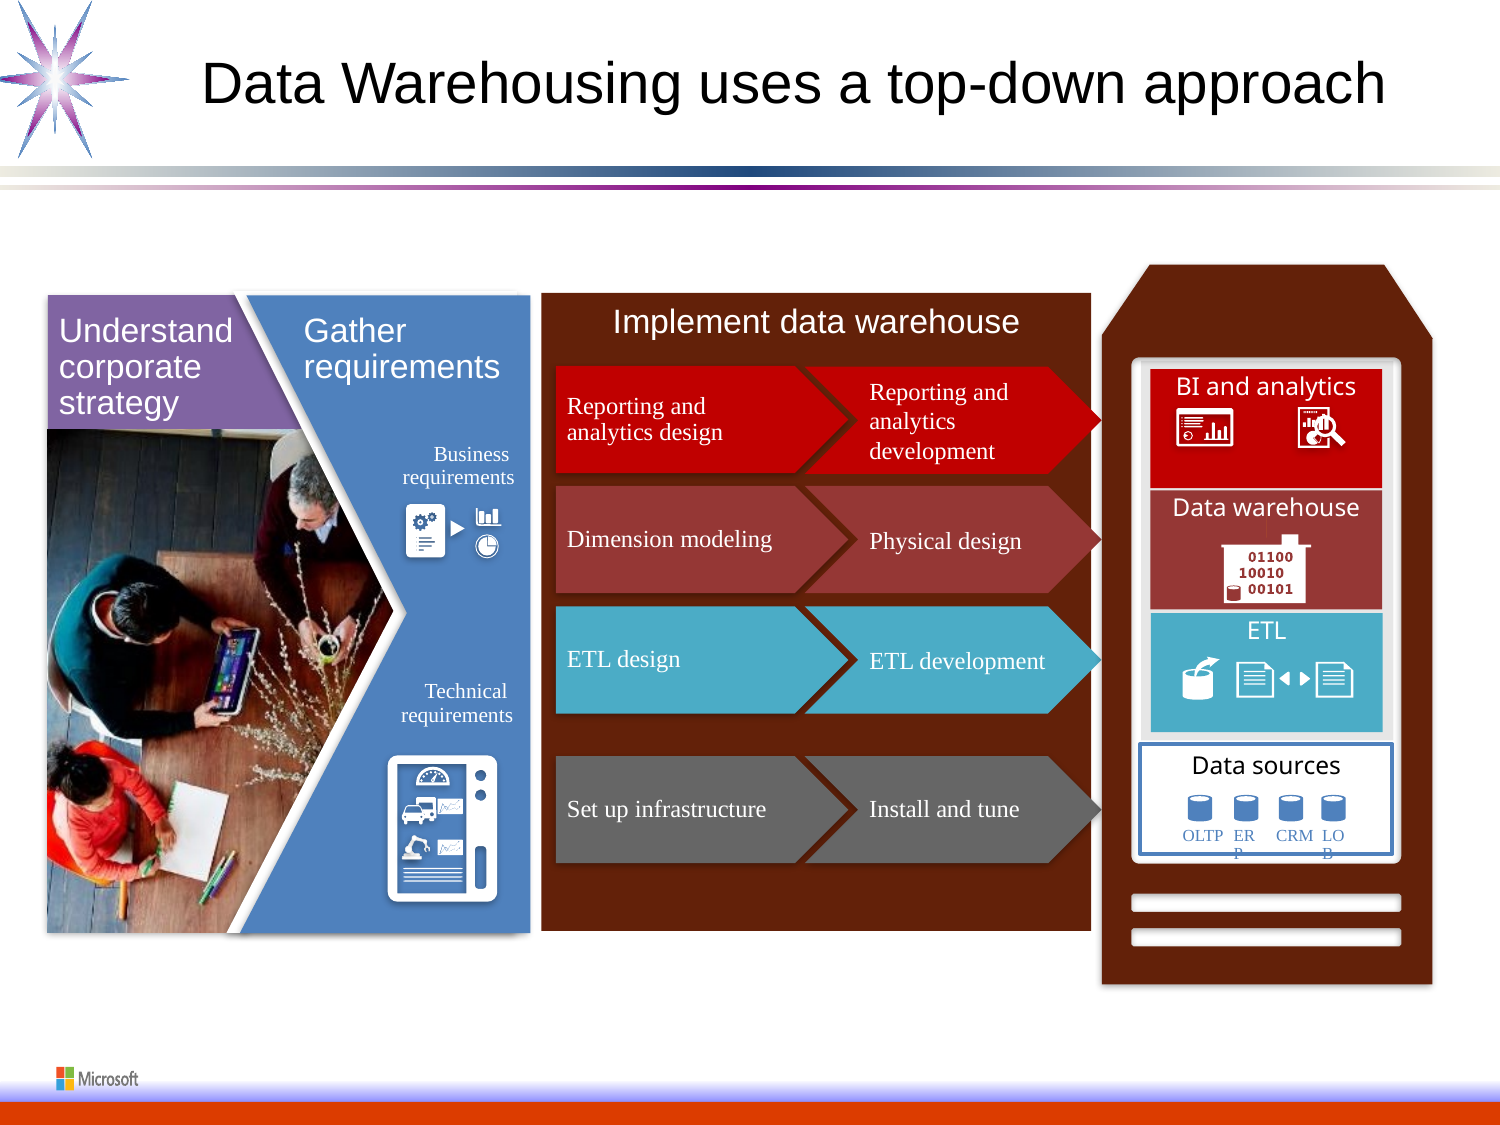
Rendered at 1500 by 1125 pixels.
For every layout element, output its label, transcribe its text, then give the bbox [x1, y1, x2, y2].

title Data Warehousing uses a top-down approach [126, 32, 1471, 129]
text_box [540, 292, 1096, 932]
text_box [47, 290, 518, 934]
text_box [239, 295, 531, 934]
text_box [1101, 264, 1434, 985]
